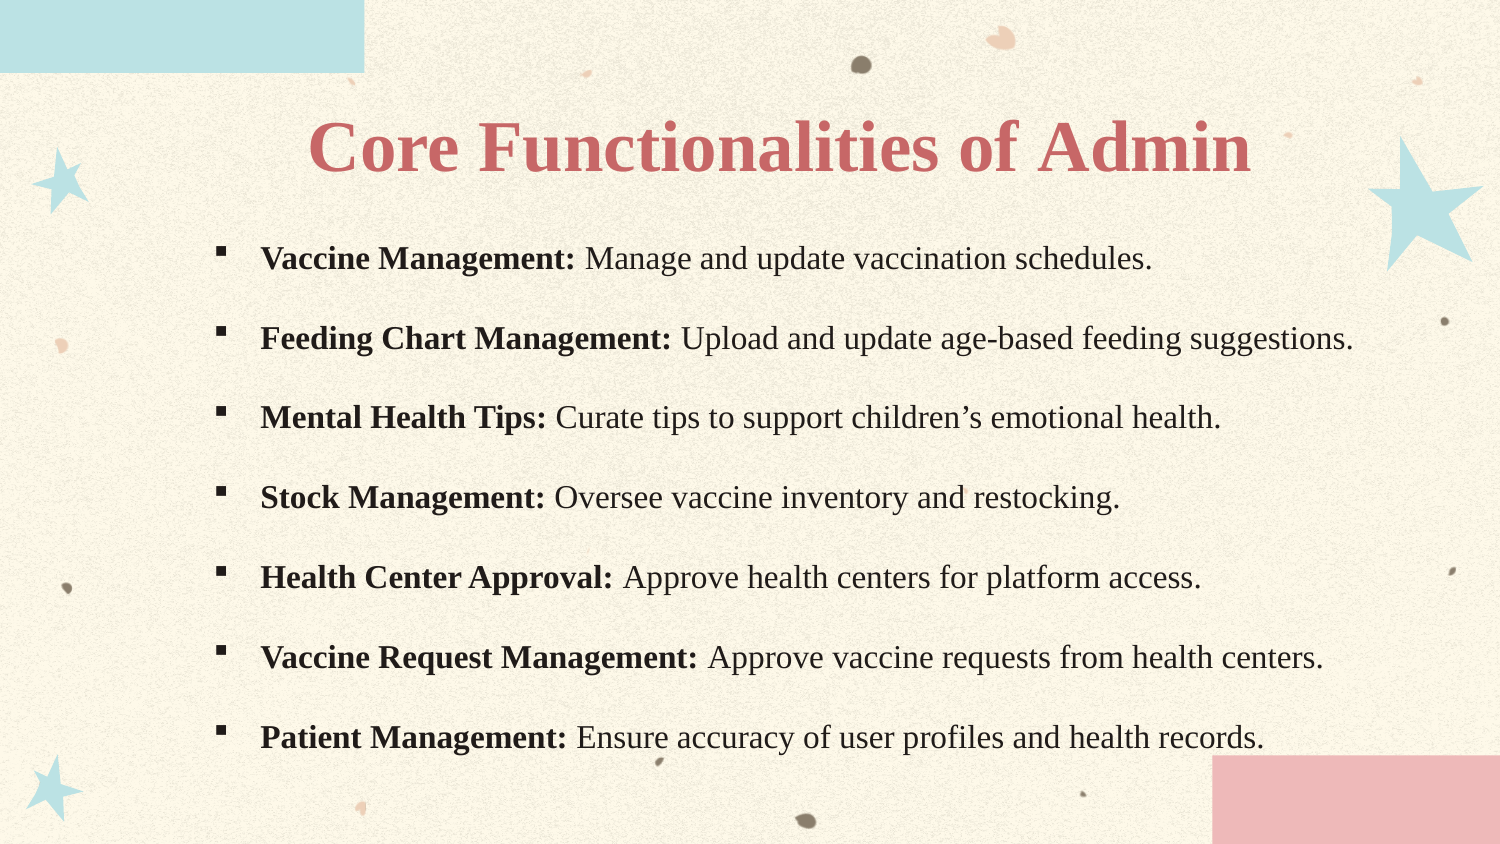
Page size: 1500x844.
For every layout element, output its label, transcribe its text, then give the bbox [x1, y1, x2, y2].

picture [3, 2, 1499, 843]
title Core Functionalities of Admin [156, 83, 1422, 178]
subtitle Vaccine Management: Manage and update vaccination schedules. Feeding Chart Management: Upload and update age-based feeding suggestions. Mental Health Tips: Curate tips to support children’s emotional health. Stock Management: Oversee vaccine inventory and restocking. Health Center Approval: Approve health centers for platform access. Vaccine Request Management: Approve vaccine requests from health centers. Patient Management: Ensure accuracy of user profiles and health records. [198, 220, 1380, 747]
